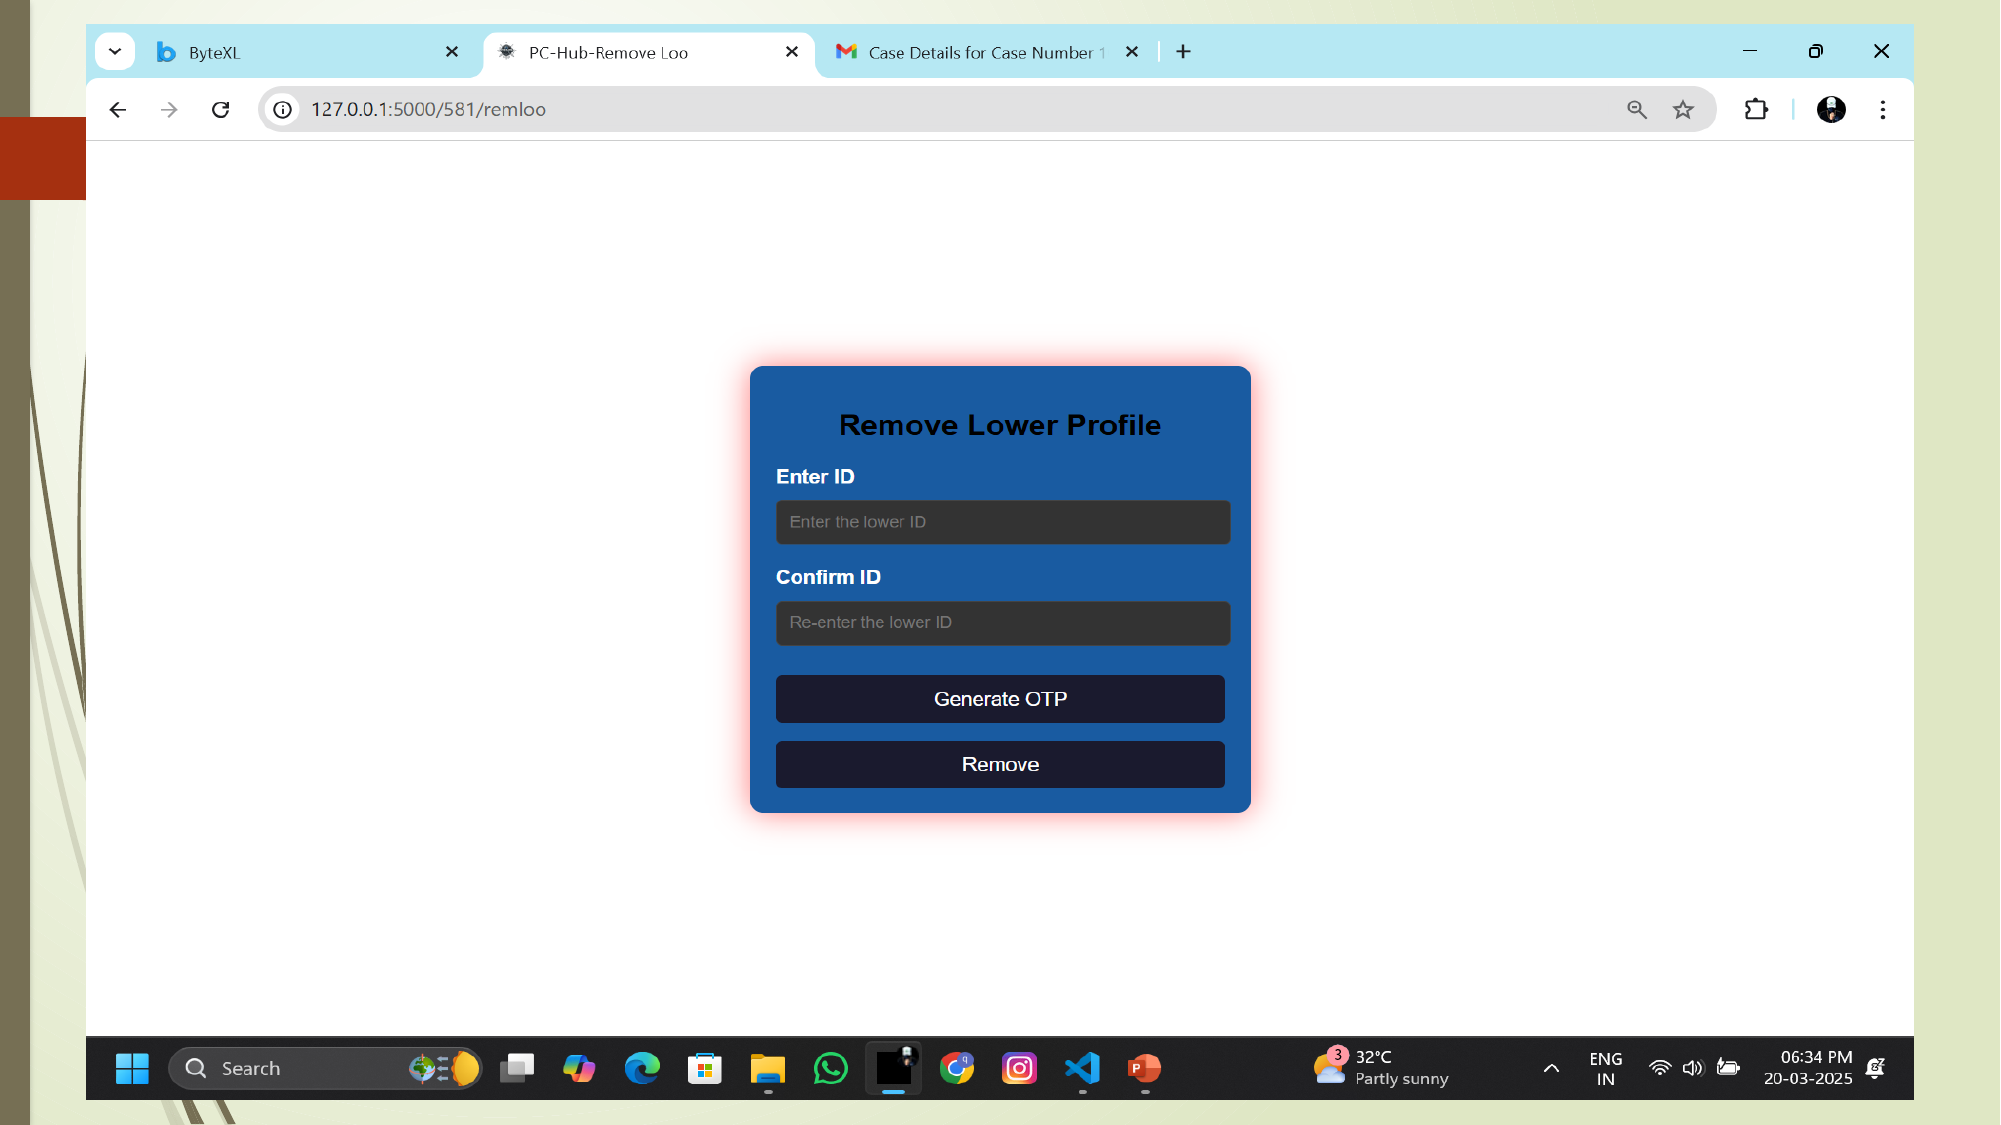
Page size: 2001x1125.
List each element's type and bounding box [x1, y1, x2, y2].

picture [86, 24, 1914, 1101]
